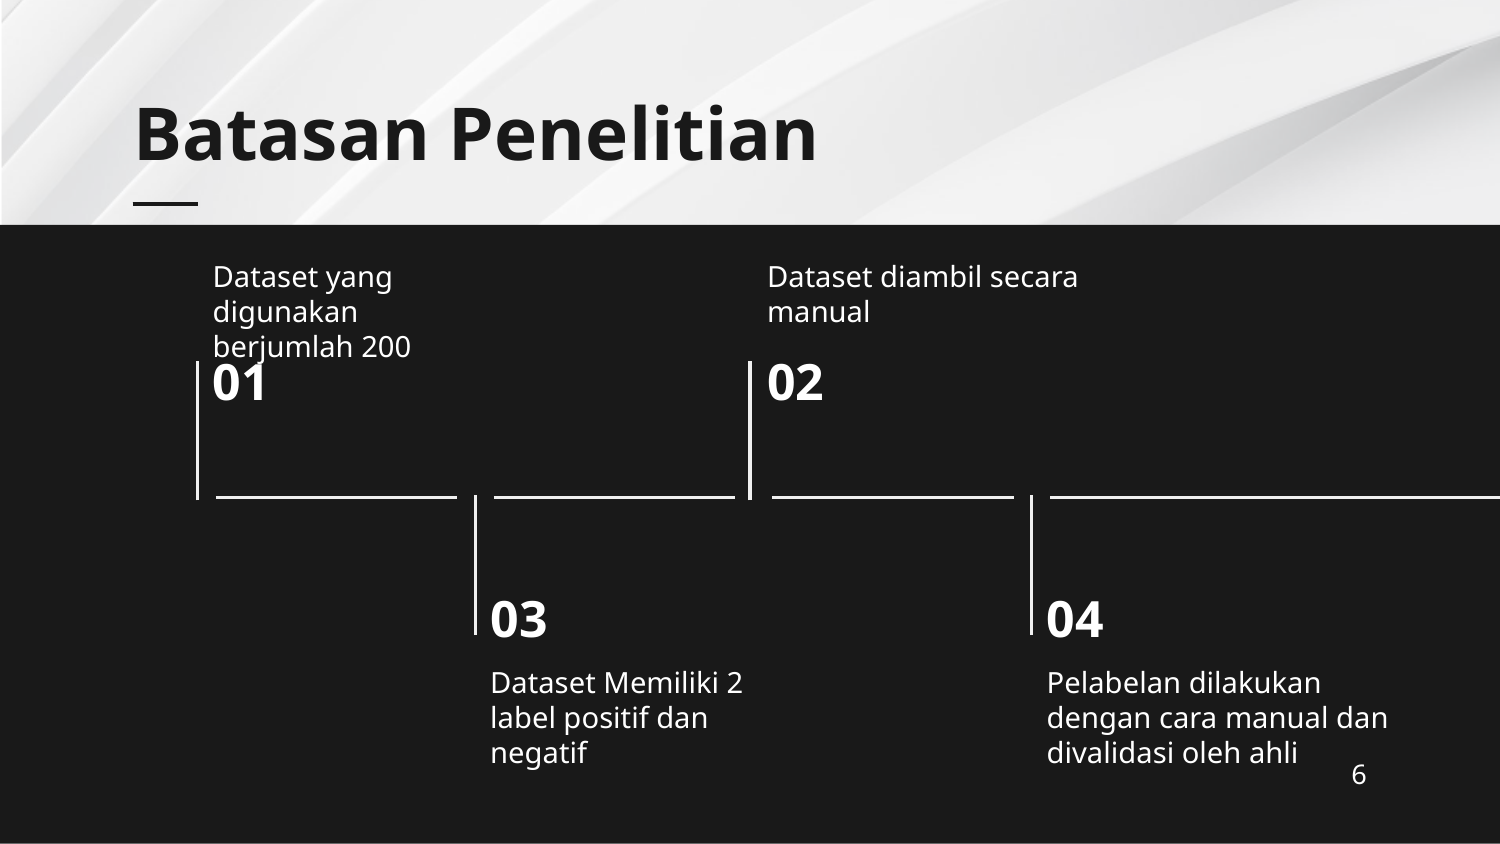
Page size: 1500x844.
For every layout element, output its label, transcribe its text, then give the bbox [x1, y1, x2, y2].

text_box 01 [197, 338, 550, 424]
text_box 02 [752, 338, 1104, 415]
text_box Dataset diambil secara manual [752, 243, 1104, 338]
title Batasan Penelitian [118, 72, 1382, 167]
text_box 04 [1037, 572, 1384, 636]
text_box 03 [481, 572, 828, 636]
text_box Dataset yang digunakan berjumlah 200 [197, 243, 550, 338]
text_box Pelabelan dilakukan dengan cara manual dan divalidasi oleh ahli [1031, 649, 1447, 771]
slide_number 6 [1291, 755, 1382, 796]
text_box Dataset Memiliki 2 label positif dan negatif [475, 649, 827, 744]
